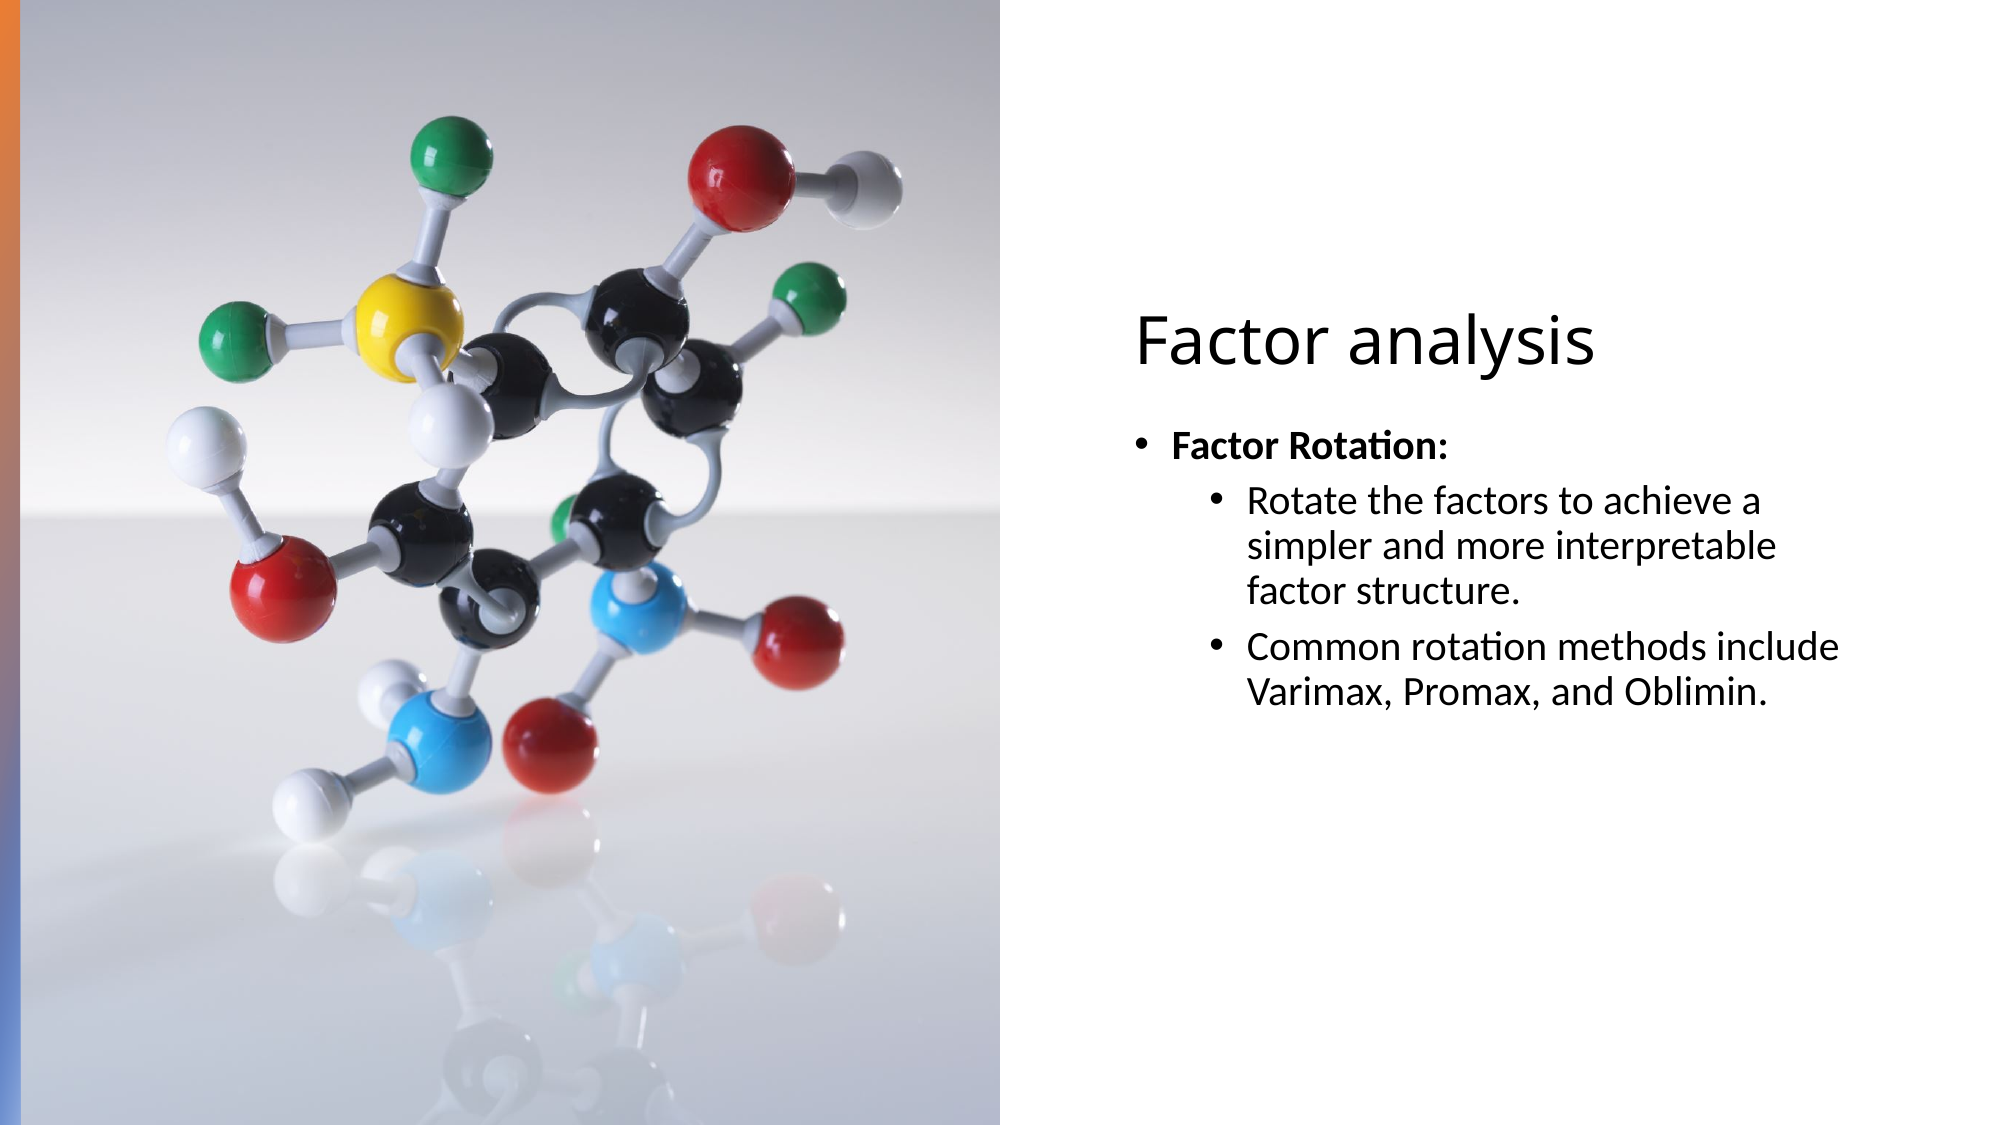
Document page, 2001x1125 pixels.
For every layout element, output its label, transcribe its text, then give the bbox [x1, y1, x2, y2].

list Factor Rotation: Rotate the factors to achieve a simpler and more interpretable factor structure. Common rotation methods include Varimax, Promax, and Oblimin. [1119, 415, 1857, 982]
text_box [0, 0, 21, 1125]
title Factor analysis [1119, 121, 1857, 387]
picture [21, 0, 1000, 1125]
